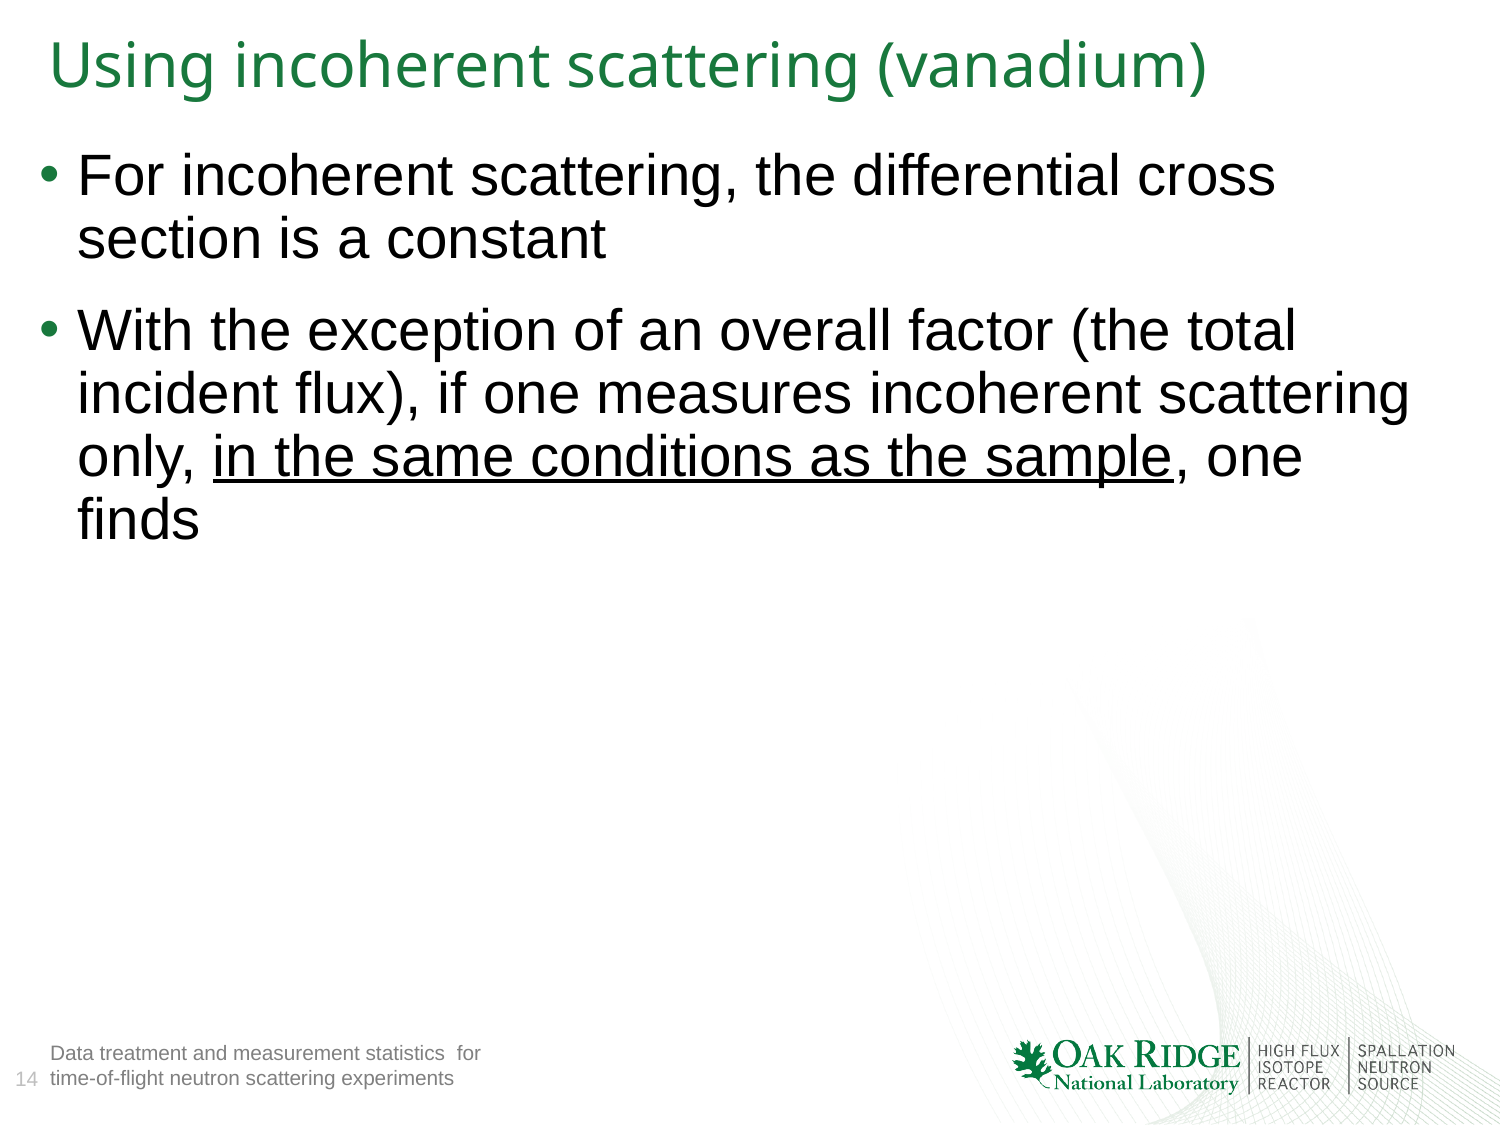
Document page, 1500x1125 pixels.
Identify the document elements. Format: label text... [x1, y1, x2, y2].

picture [0, 0, 1500, 1125]
title Using incoherent scattering (vanadium) [33, 29, 1450, 109]
